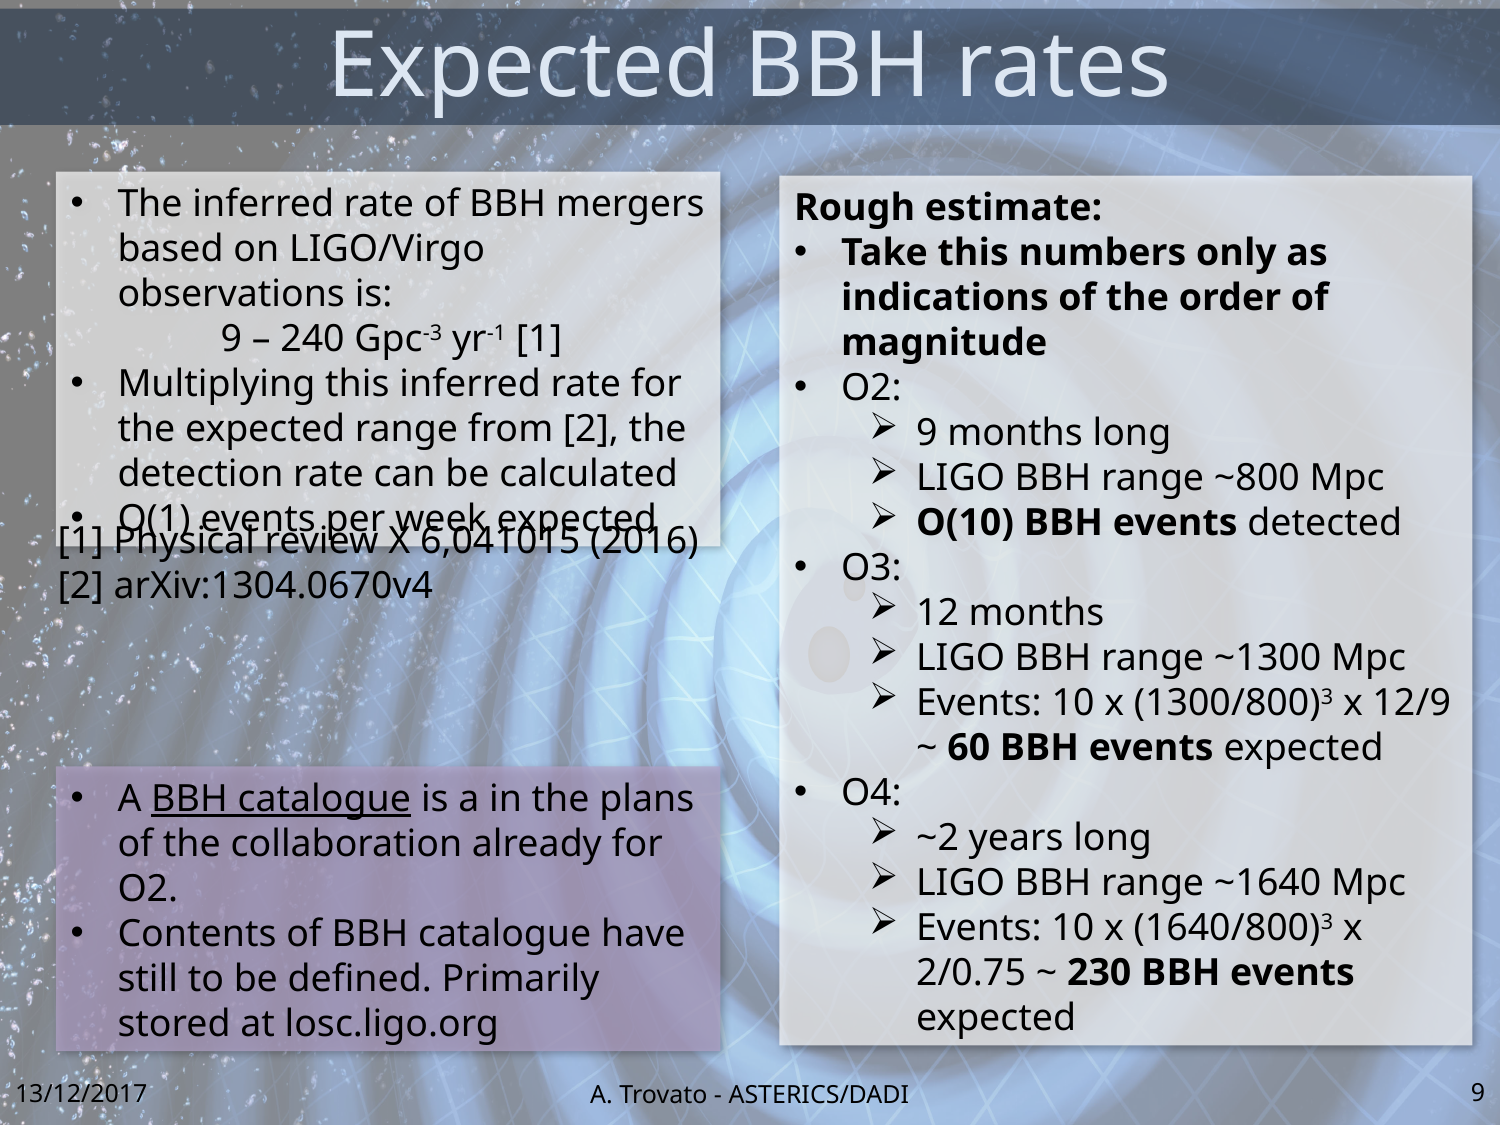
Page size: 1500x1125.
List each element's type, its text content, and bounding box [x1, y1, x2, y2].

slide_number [0, 1063, 338, 1123]
text_box A BBH catalogue is a in the plans of the collaboration already for O2. Contents of BBH catalogue have still to be defined. Primarily stored at losc.ligo.org [55, 766, 721, 1052]
text_box [1] Physical review X 6,041015 (2016) [2] arXiv:1304.0670v4 [42, 509, 714, 614]
title Expected BBH rates [0, 8, 1500, 125]
text_box The inferred rate of BBH mergers based on LIGO/Virgo observations is: 9 – 240 Gpc-3 yr-1 [1] Multiplying this inferred rate for the expected range from [2], the detection rate can be calculated O(1) events per week expected [55, 171, 721, 547]
text_box Rough estimate: Take this numbers only as indications of the order of magnitude O2: 9 months long LIGO BBH range ~800 Mpc O(10) BBH events detected O3: 12 months LIGO BBH range ~1300 Mpc Events: 10 x (1300/800)3 x 12/9 ~ 60 BBH events expected O4: ~2 years long LIGO BBH range ~1640 Mpc Events: 10 x (1640/800)3 x 2/0.75 ~ 230 BBH events expected [779, 175, 1473, 1046]
slide_number 9 [1162, 1063, 1500, 1123]
footer A. Trovato - ASTERICS/DADI [496, 1063, 1004, 1124]
